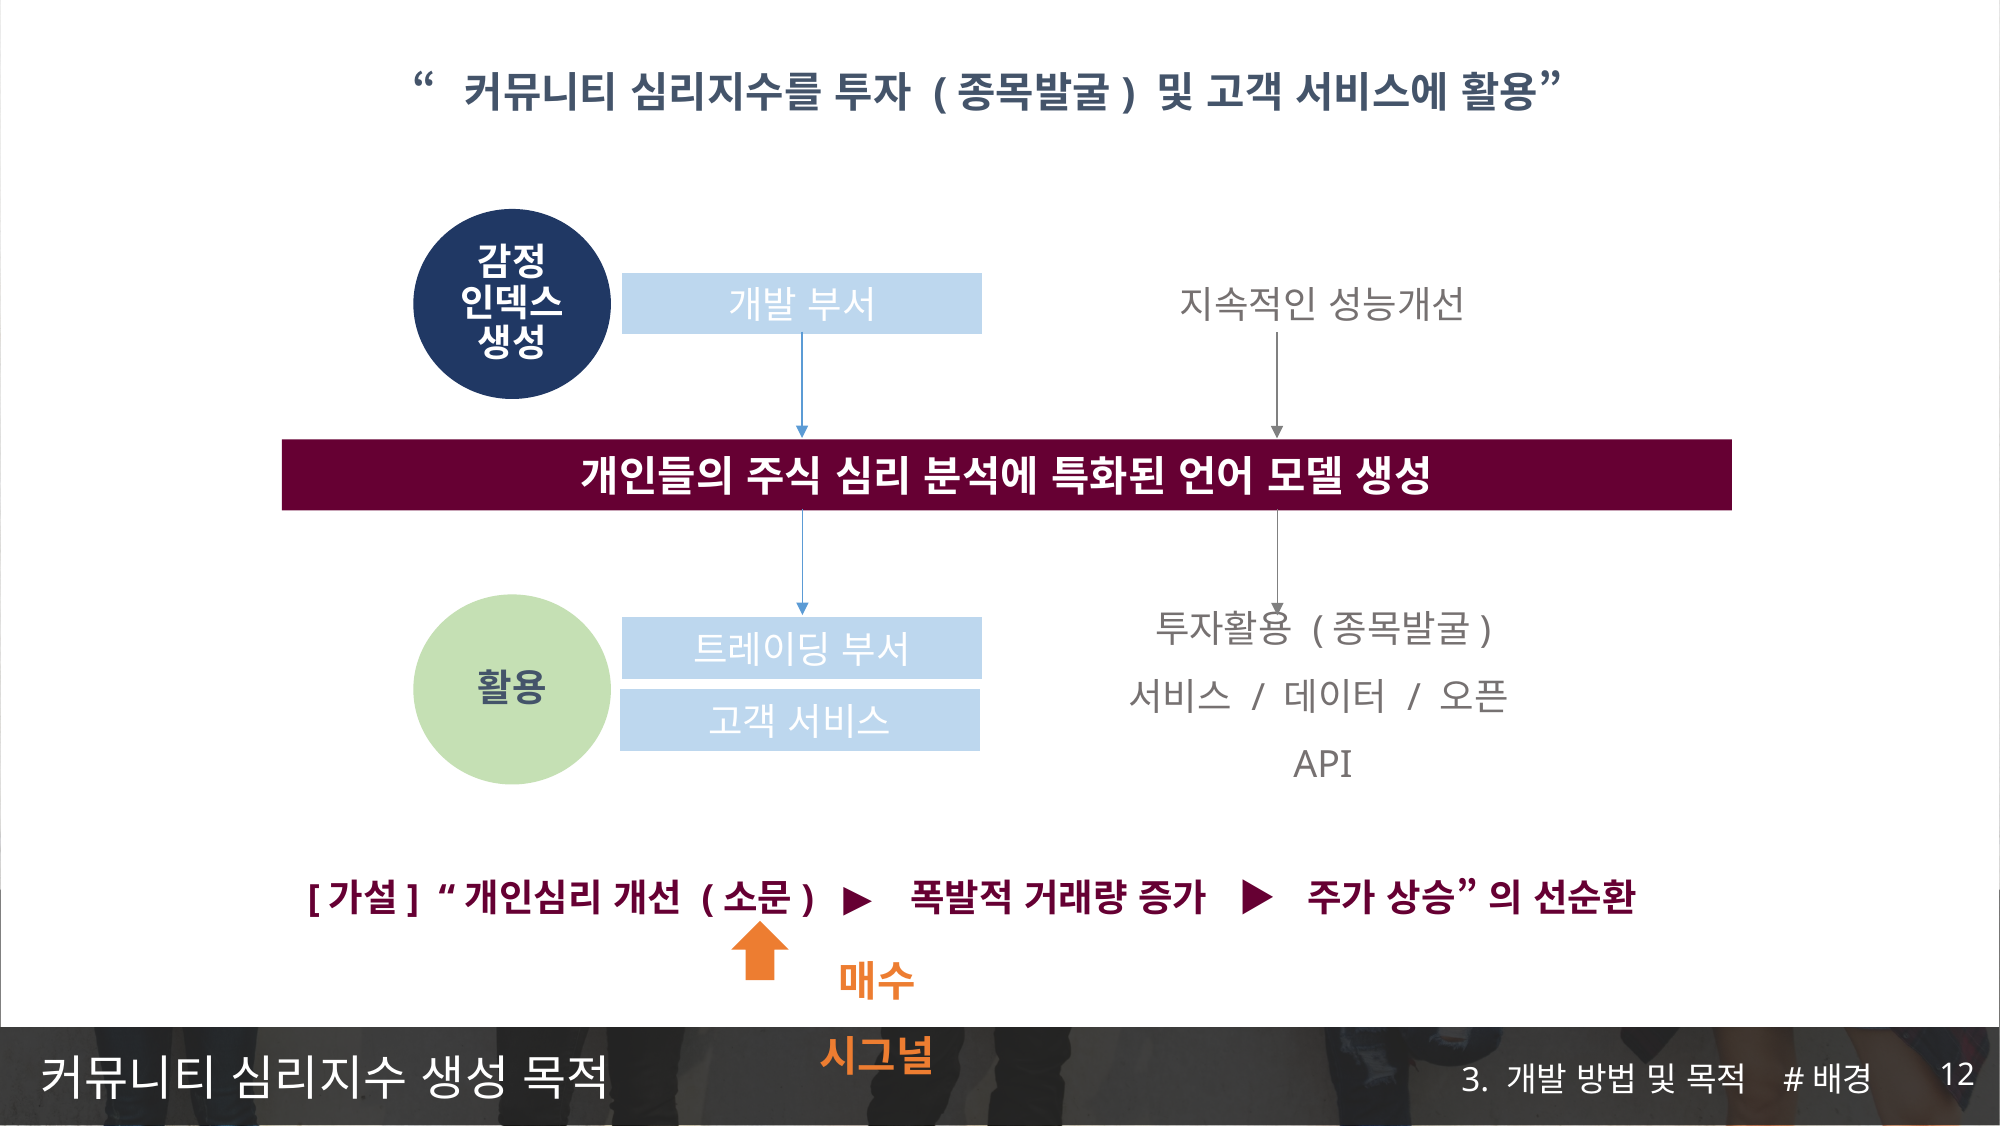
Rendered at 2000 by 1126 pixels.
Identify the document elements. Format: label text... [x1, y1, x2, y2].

text_box [가설] “개인심리 개선 (소문) ▶ 폭발적 거래량 증가 ▶ 주가 상승” 의 선순환 [108, 844, 1857, 927]
text_box 개발 부서 [621, 272, 983, 335]
text_box “커뮤니티 심리지수를 투자 (종목발굴) 및 고객 서비스에 활용” [113, 33, 1862, 124]
text_box 지속적인 성능개선 [1096, 272, 1550, 335]
title 커뮤니티 심리지수 생성 목적 [20, 1043, 1334, 1117]
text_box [731, 920, 992, 1013]
list 3. 개발 방법 및 목적 #배경 [1116, 1044, 1889, 1116]
slide_number 12 [1907, 1045, 1993, 1106]
text_box 고객 서비스 [619, 688, 981, 752]
text_box 활용 [412, 593, 612, 786]
text_box 트레이딩 부서 [621, 616, 983, 680]
text_box 개인들의 주식 심리 분석에 특화된 언어 모델 생성 [281, 438, 1733, 512]
text_box 감정 인덱스 생성 [412, 207, 612, 401]
text_box 투자활용 (종목발굴) 서비스 / 데이터 / 오픈API [1096, 616, 1550, 752]
